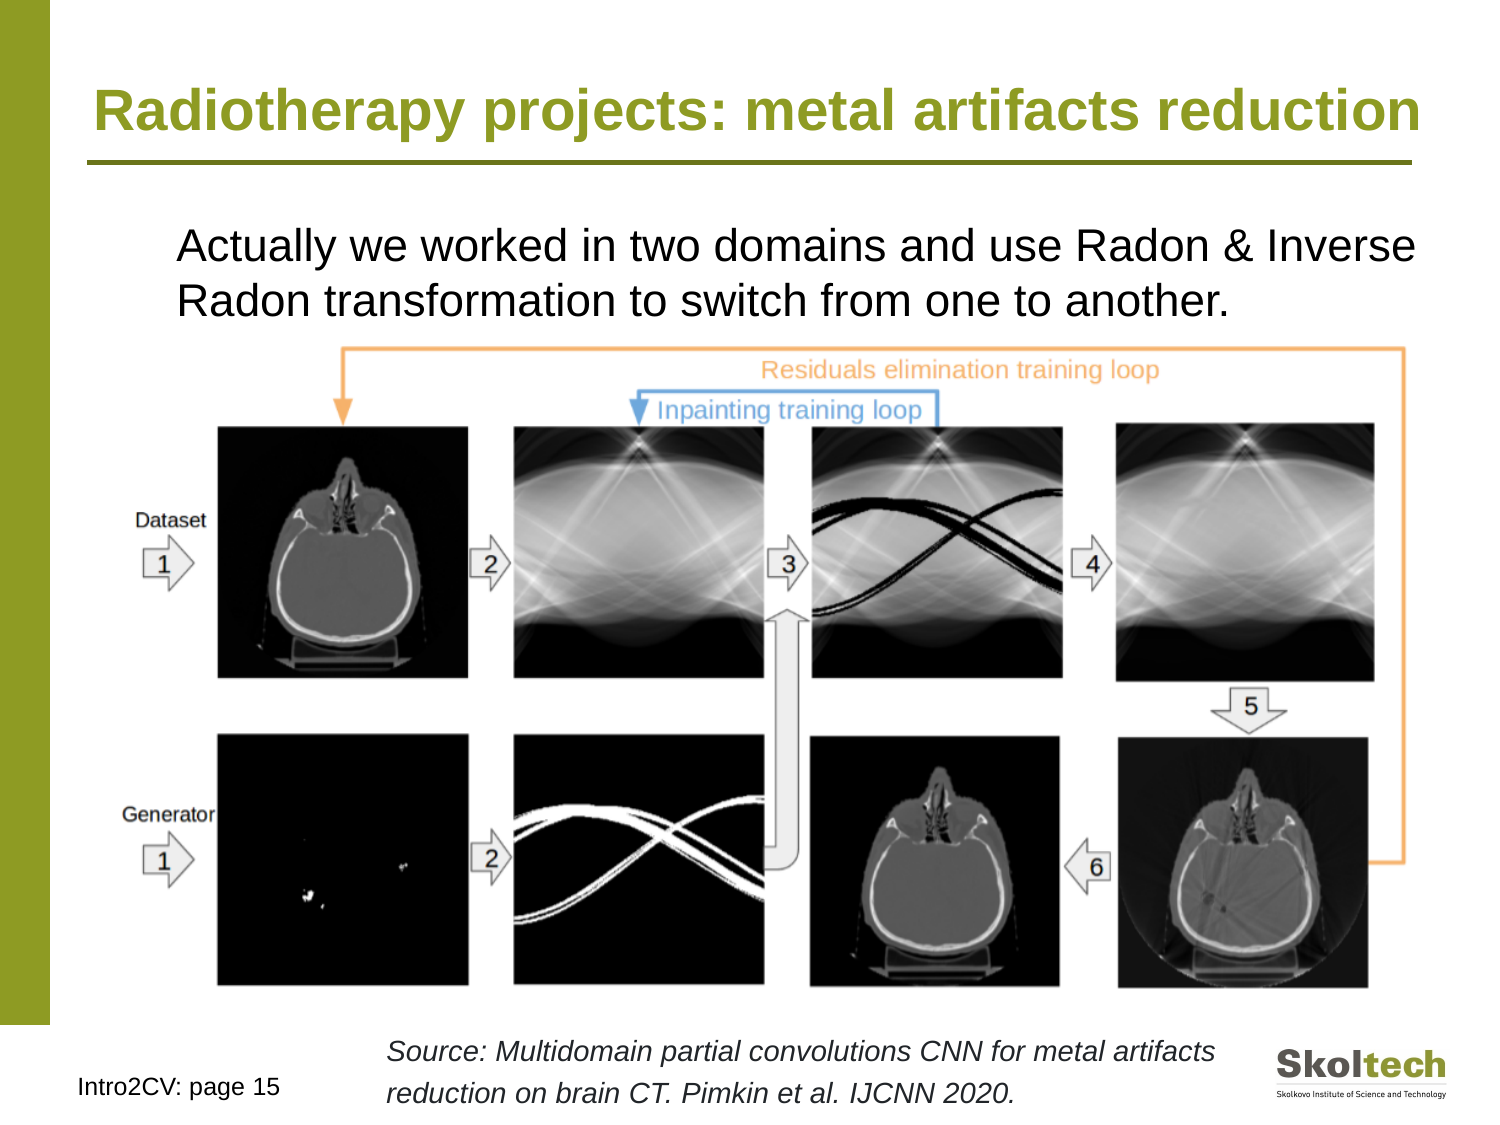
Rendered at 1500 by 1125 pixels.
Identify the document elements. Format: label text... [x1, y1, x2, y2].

text_box Actually we worked in two domains and use Radon & Inverse Radon transformation to switch from one to another. [95, 205, 1431, 337]
title Radiotherapy projects: metal artifacts reduction [78, 34, 1500, 150]
text_box Source: Multidomain partial convolutions CNN for metal artifacts reduction on brain CT. Pimkin et al. IJCNN 2020. [371, 1019, 1243, 1125]
picture [116, 323, 1431, 1011]
text_box [1243, 1017, 1431, 1090]
picture [1275, 1049, 1450, 1100]
slide_number Intro2CV: page ‹#› [62, 1062, 405, 1125]
